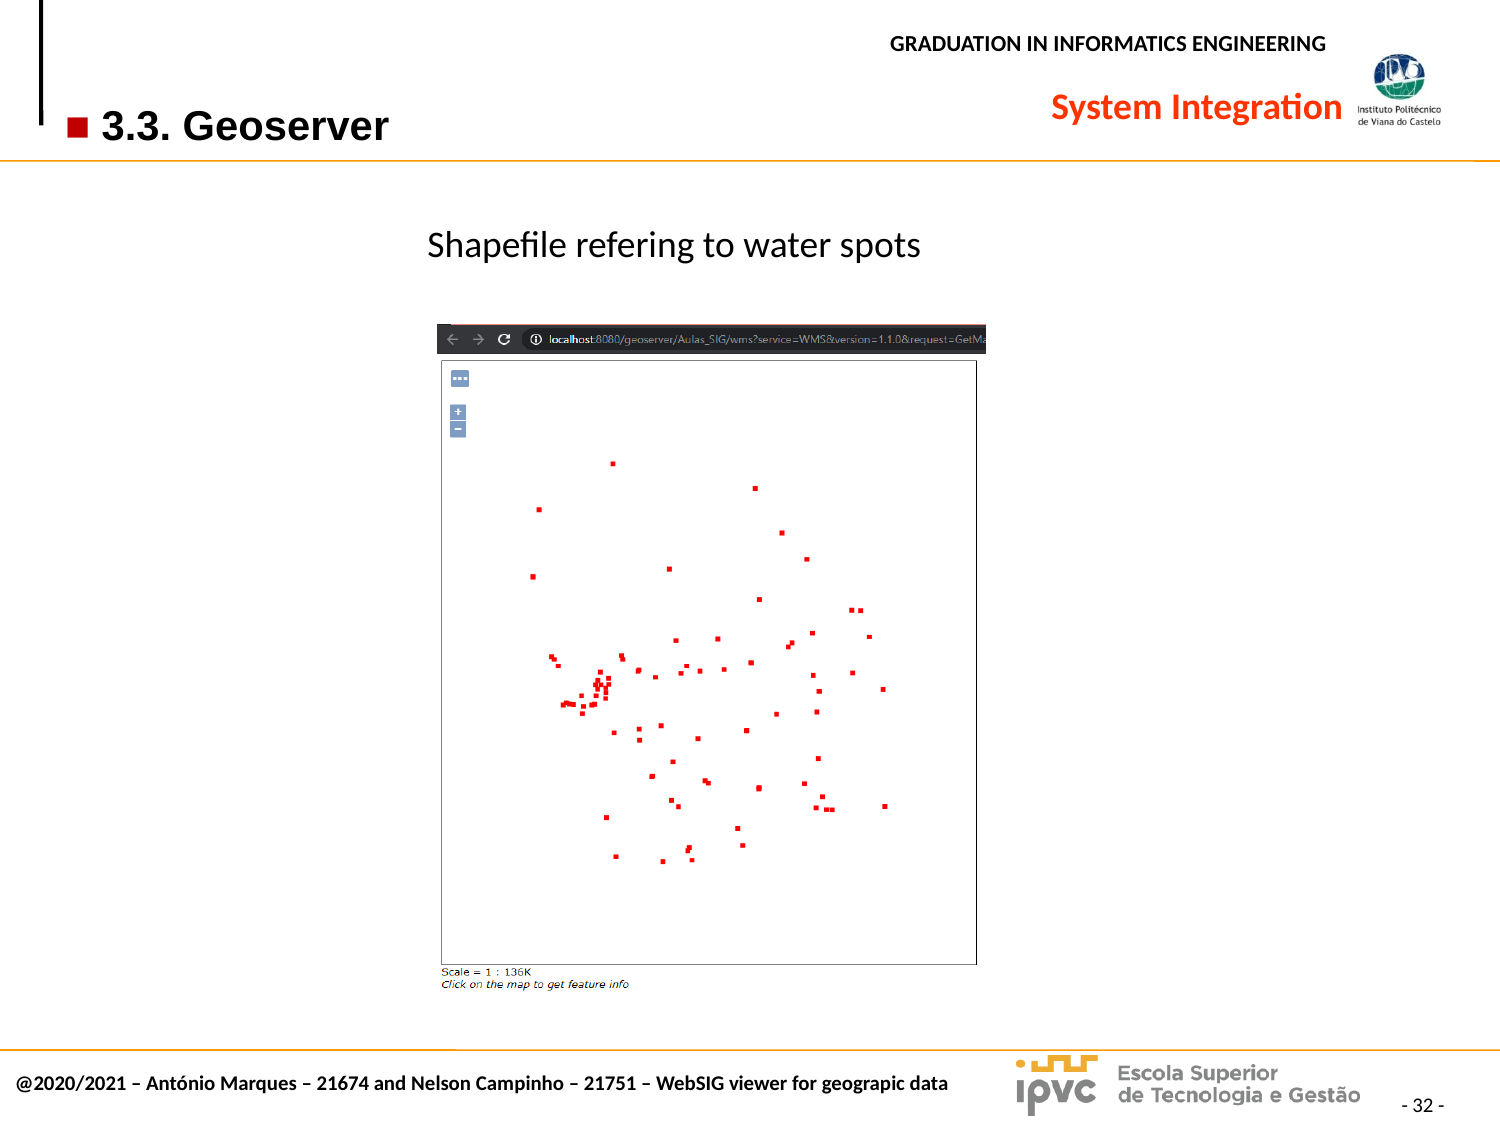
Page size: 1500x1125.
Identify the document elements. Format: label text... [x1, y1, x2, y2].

picture [437, 323, 986, 1002]
picture [1349, 37, 1450, 149]
text_box @2020/2021 – António Marques – 21674 and Nelson Campinho – 21751 – WebSIG viewer for geograpic data [0, 1049, 975, 1103]
text_box System Integration [1036, 74, 1344, 135]
text_box [42, 7, 1188, 58]
text_box ■ 3.3. Geoserver [50, 91, 1196, 157]
text_box Graduation IN Informatics engineering [766, 21, 1342, 64]
text_box Shapefile refering to water spots [412, 212, 1000, 273]
text_box - 32 - [1346, 1082, 1500, 1125]
text_box [1359, 1032, 1496, 1082]
picture [1015, 1055, 1360, 1116]
